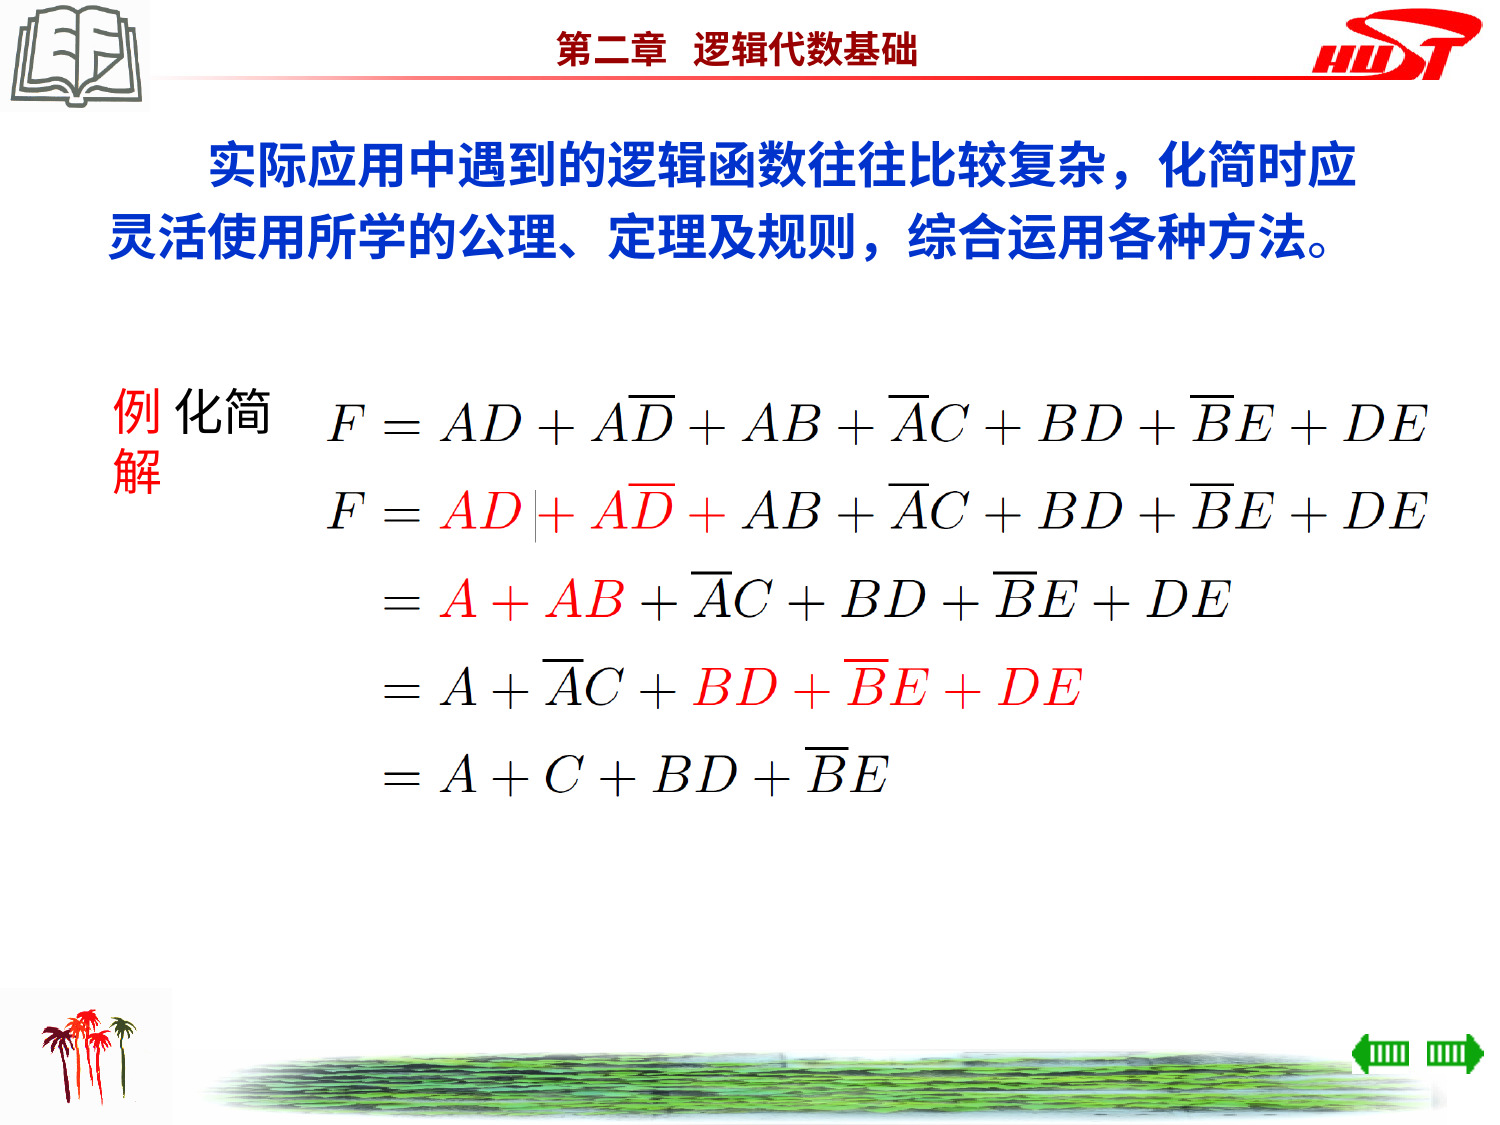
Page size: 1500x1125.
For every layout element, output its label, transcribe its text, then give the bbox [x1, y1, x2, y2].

picture [0, 0, 1483, 112]
text_box 实际应用中遇到的逻辑函数往往比较复杂，化简时应灵活使用所学的公理、定理及规则，综合运用各种方法。 [92, 113, 1408, 273]
picture [290, 373, 1442, 823]
text_box 例 化简 解 [97, 373, 289, 509]
picture [0, 988, 1484, 1125]
